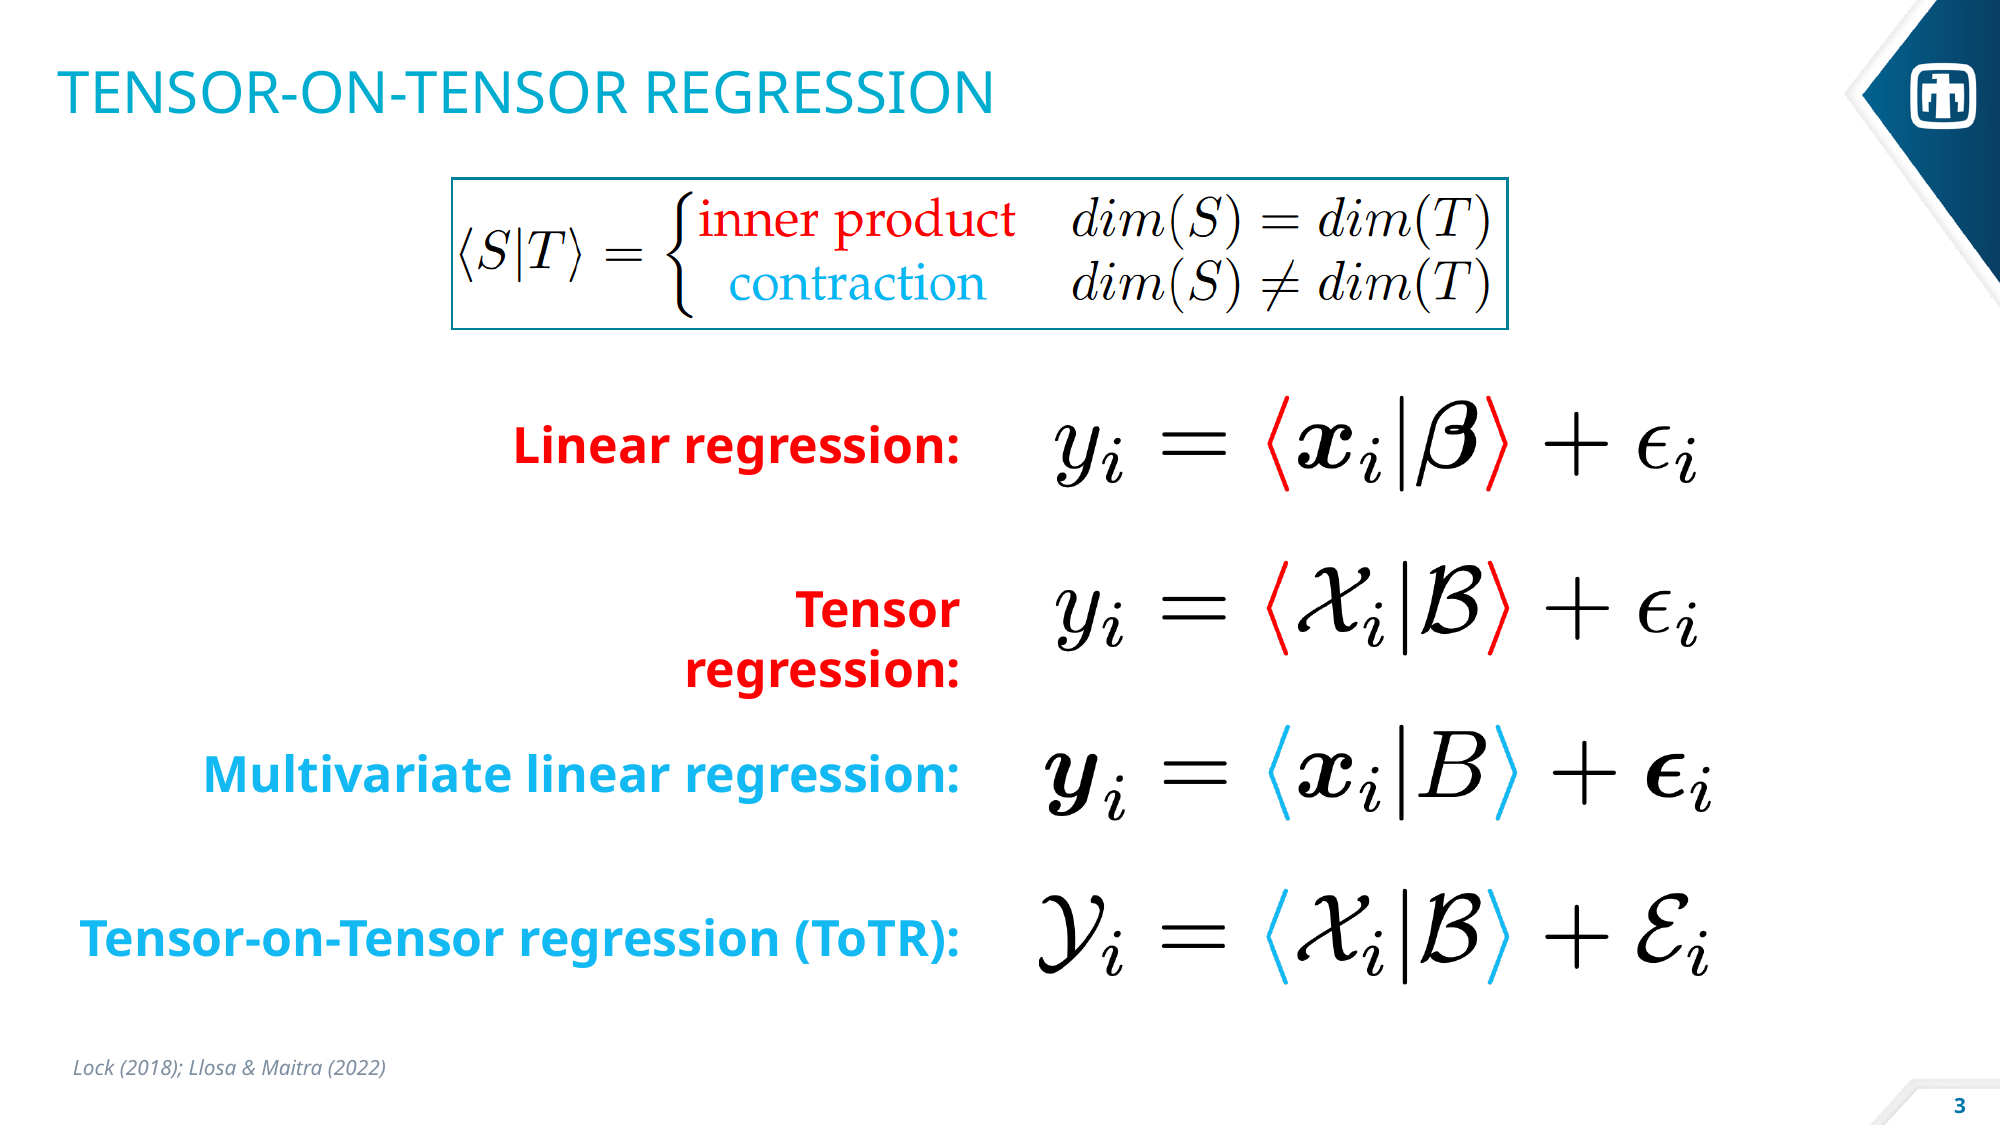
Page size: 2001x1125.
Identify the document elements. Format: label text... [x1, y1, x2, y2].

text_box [176, 724, 1711, 821]
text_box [45, 888, 1708, 985]
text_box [483, 395, 1696, 492]
text_box Lock (2018); Llosa & Maitra (2022) [58, 1047, 489, 1087]
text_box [490, 560, 1696, 657]
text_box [451, 178, 1508, 330]
slide_number 3 [1920, 1089, 2000, 1125]
picture [1828, 0, 2000, 319]
picture [1853, 1063, 2000, 1125]
title Tensor-ON-Tensor Regression [57, 39, 1855, 150]
